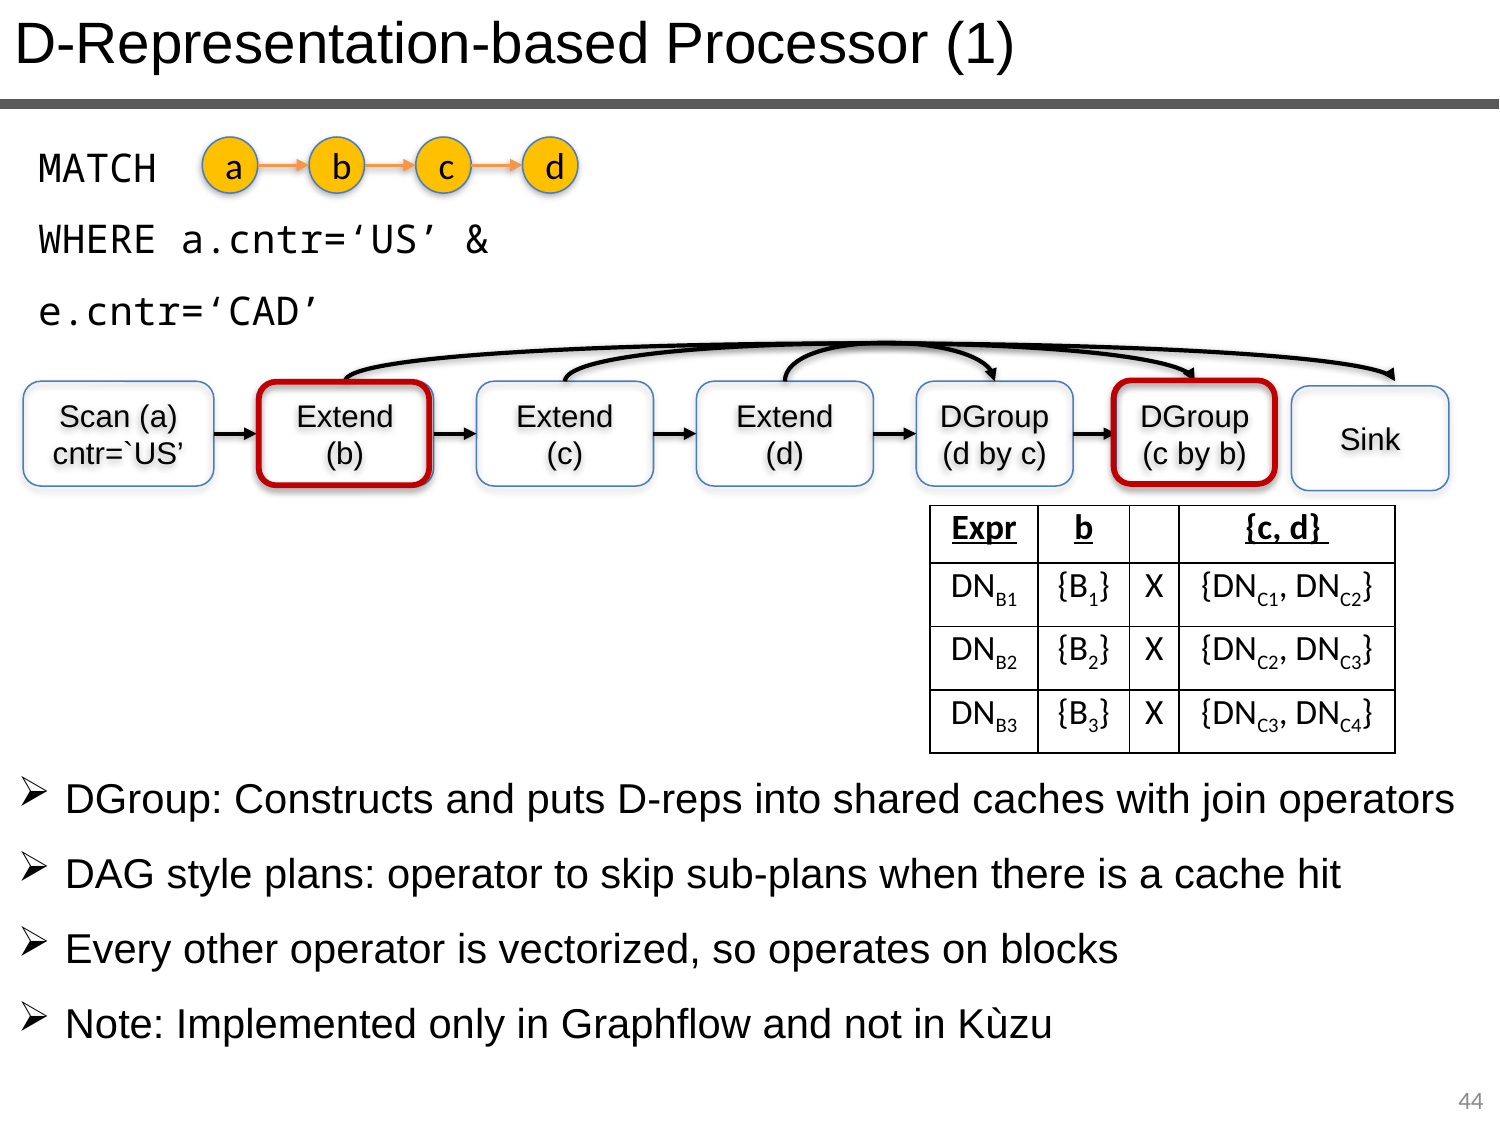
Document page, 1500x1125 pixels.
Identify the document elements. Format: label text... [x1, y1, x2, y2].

text_box D-Representation-based Processor (1) [0, 0, 1477, 83]
table_header b [1039, 506, 1129, 562]
table_cell {B3} [1039, 691, 1129, 752]
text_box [23, 379, 1450, 491]
table_cell DNB2 [931, 627, 1037, 689]
table_cell X [1130, 627, 1178, 689]
table_cell {DNC3, DNC4} [1180, 691, 1394, 752]
table_header Expr [931, 506, 1037, 562]
table_cell {DNC2, DNC3} [1180, 627, 1394, 689]
table_cell {B1} [1039, 564, 1129, 626]
table_cell {B2} [1039, 627, 1129, 689]
text_box DGroup: Constructs and puts D-reps into shared caches with join operators DAG style plans: operator to skip sub-plans when there is a cache hit Every other operator is vectorized, so operates on blocks Note: Implemented only in Graphflow and not in Kùzu [3, 739, 1499, 1055]
table_header {c, d} [1180, 506, 1394, 562]
table_cell DNB1 [931, 564, 1037, 626]
table_cell X [1130, 564, 1178, 626]
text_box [23, 111, 763, 264]
table_cell X [1130, 691, 1178, 752]
slide_number 44 [1148, 1069, 1499, 1125]
table_cell DNB3 [931, 691, 1037, 752]
table_header [1130, 506, 1178, 562]
table_cell {DNC1, DNC2} [1180, 564, 1394, 626]
